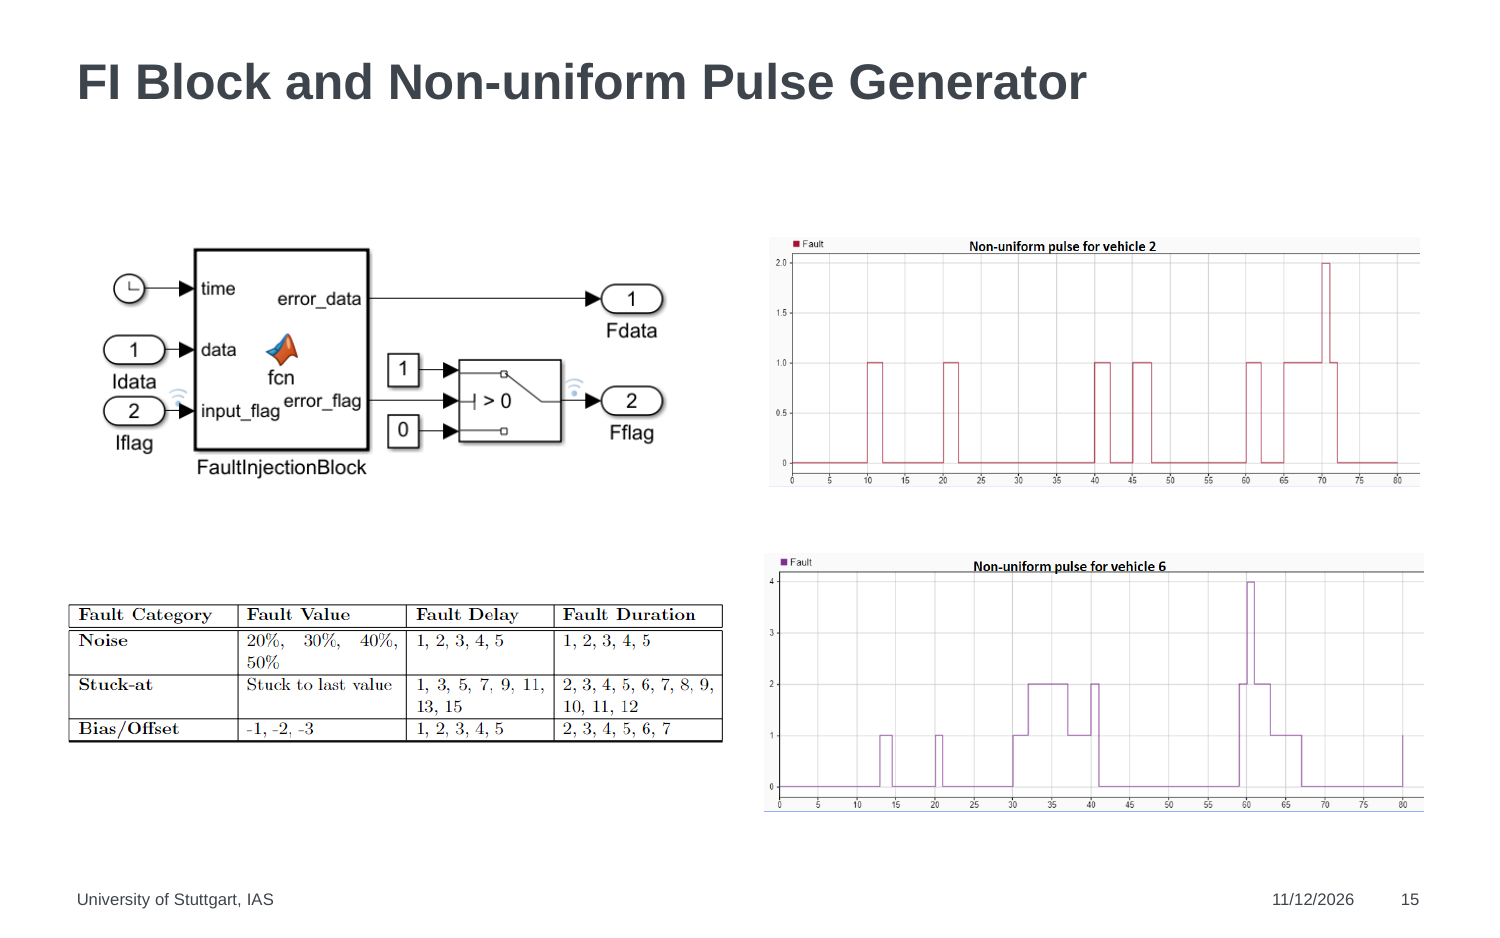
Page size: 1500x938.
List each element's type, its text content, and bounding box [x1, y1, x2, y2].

title FI Block and Non-uniform Pulse Generator [76, 64, 1424, 111]
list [769, 237, 1420, 487]
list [48, 206, 698, 518]
footer University of Stuttgart, IAS [76, 888, 1072, 910]
picture [46, 594, 736, 755]
slide_number 15 [1400, 888, 1438, 910]
picture [764, 553, 1424, 812]
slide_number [1272, 888, 1360, 910]
